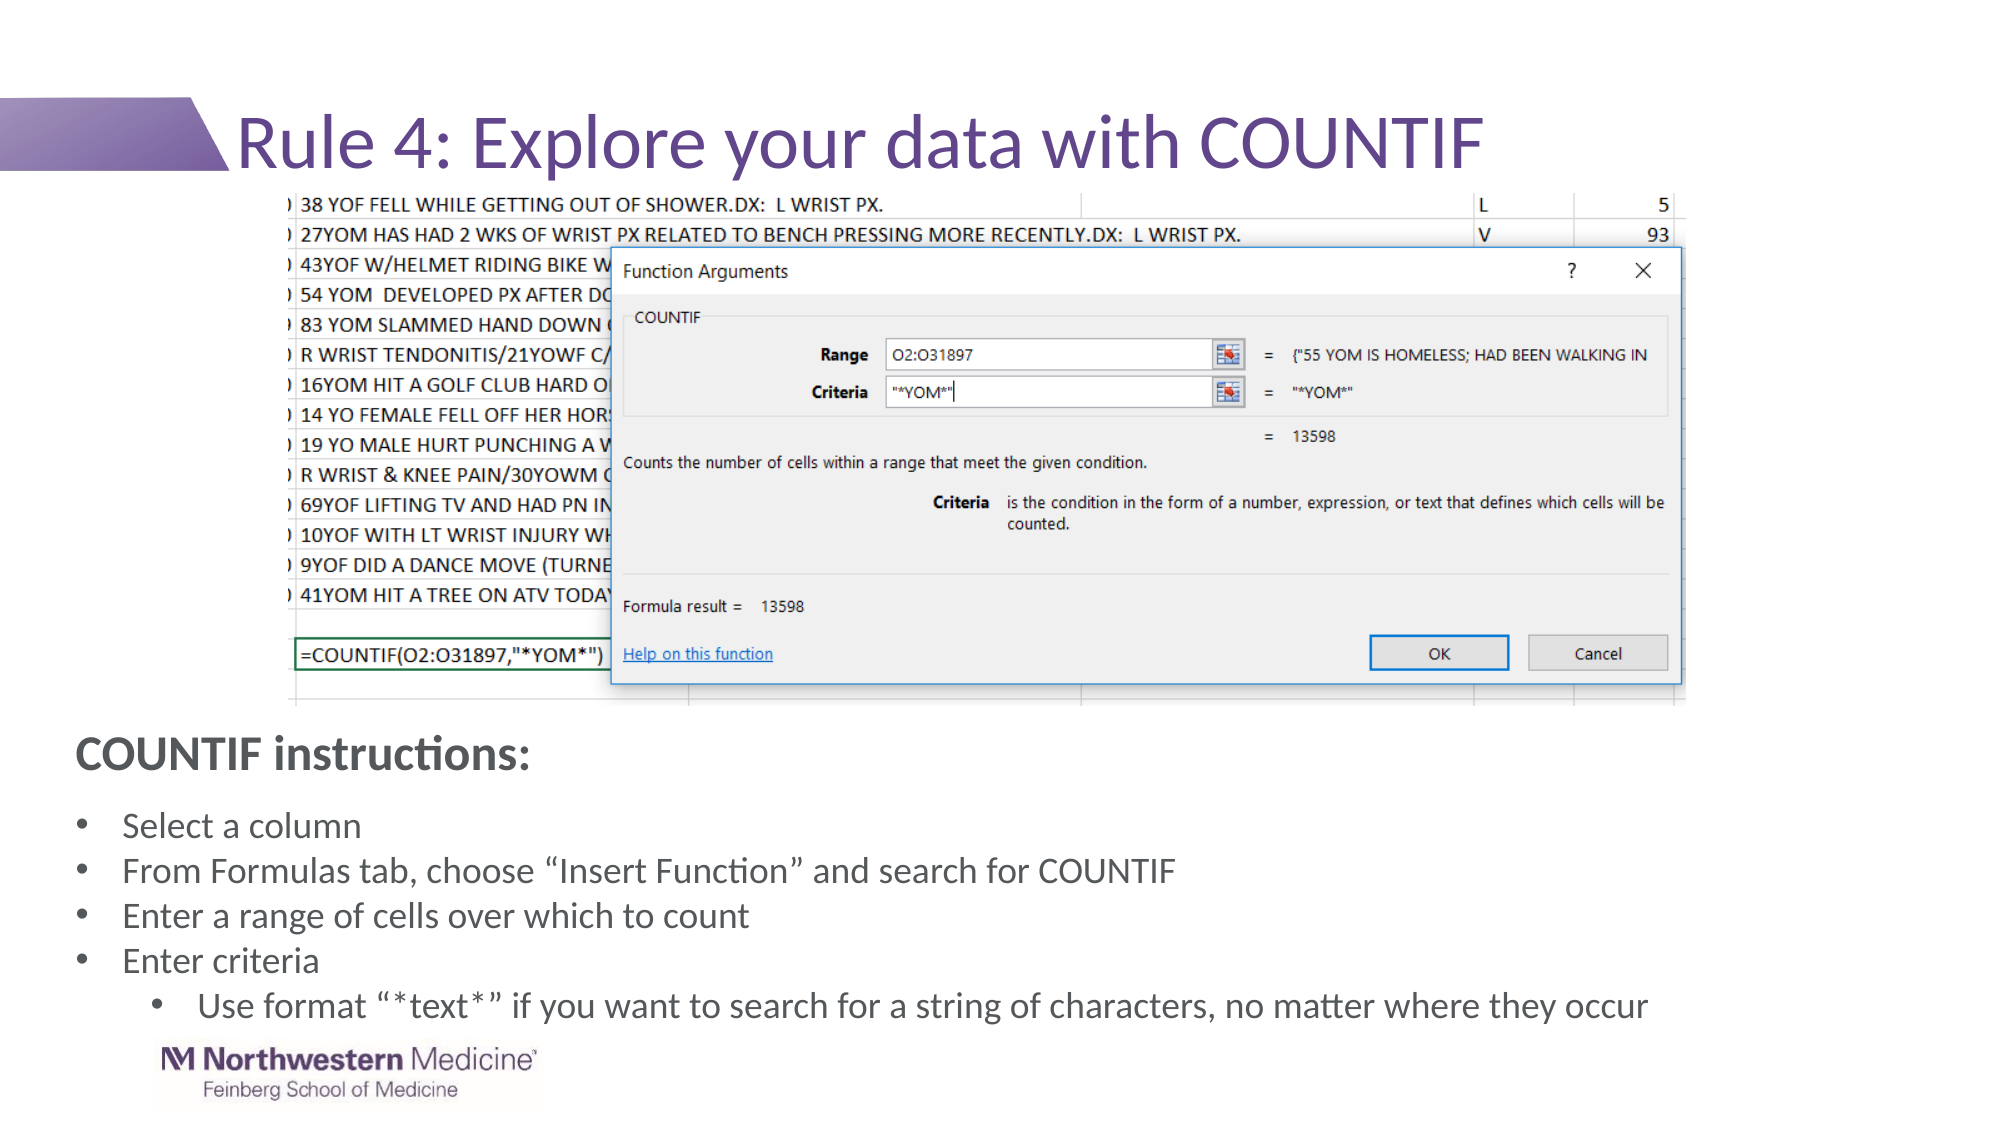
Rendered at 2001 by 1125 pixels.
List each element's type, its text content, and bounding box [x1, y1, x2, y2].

text_box COUNTIF instructions: Select a column From Formulas tab, choose “Insert Function” and search for COUNTIF Enter a range of cells over which to count Enter criteria Use format “*text*” if you want to search for a string of characters, no matter where they occur [60, 713, 1946, 1079]
title Rule 4: Explore your data with COUNTIF [236, 91, 1550, 194]
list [288, 193, 1687, 707]
picture [154, 1079, 546, 1113]
